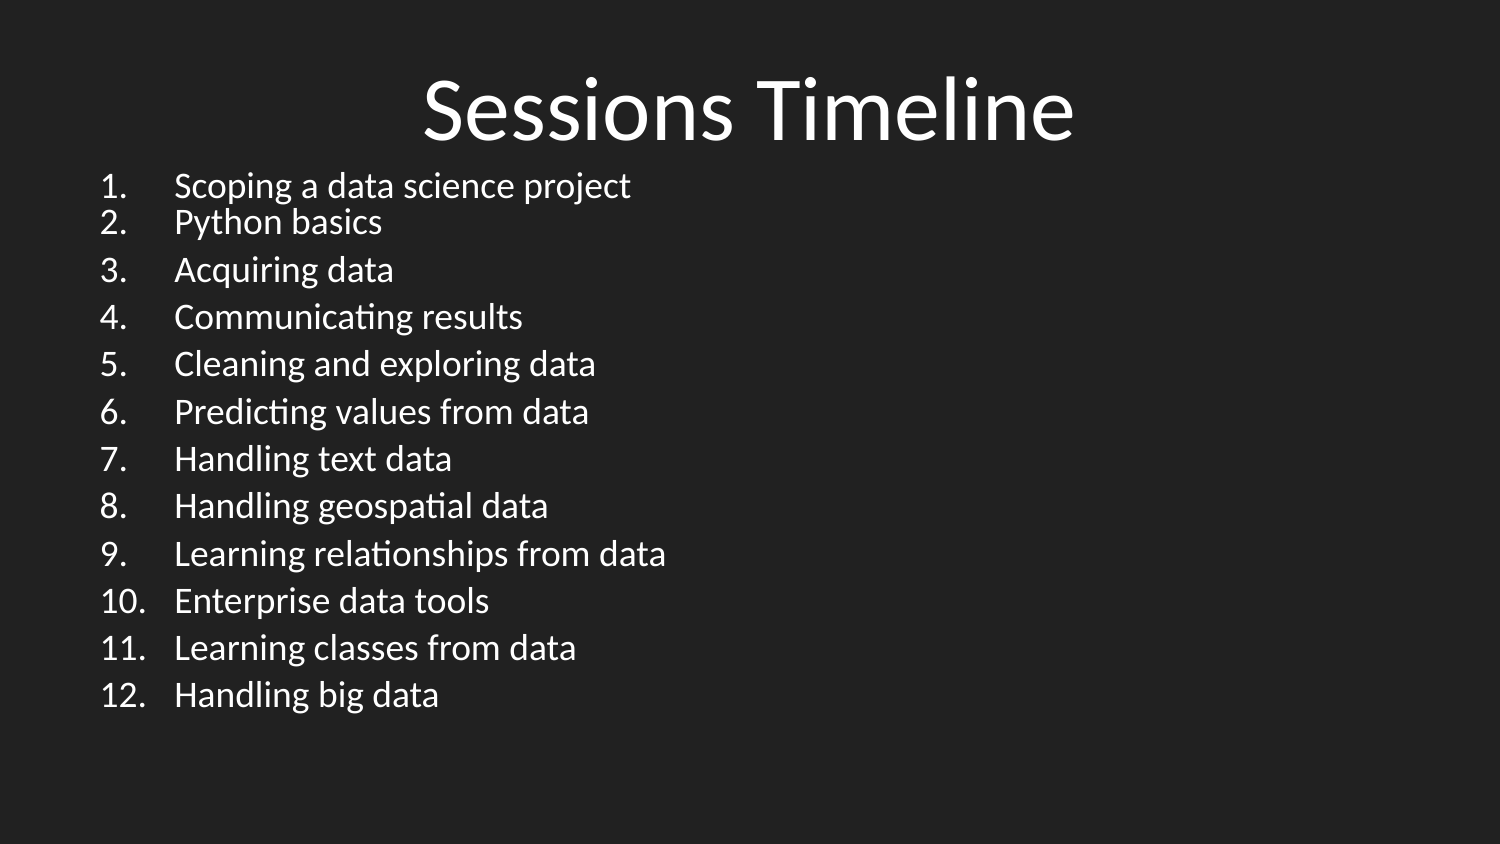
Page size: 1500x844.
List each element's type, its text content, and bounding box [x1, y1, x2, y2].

title Sessions Timeline [75, 33, 1425, 162]
list Scoping a data science project Python basics Acquiring data Communicating results Cleaning and exploring data Predicting values from data Handling text data Handling geospatial data Learning relationships from data Enterprise data tools Learning classes from data Handling big data [75, 162, 1425, 817]
